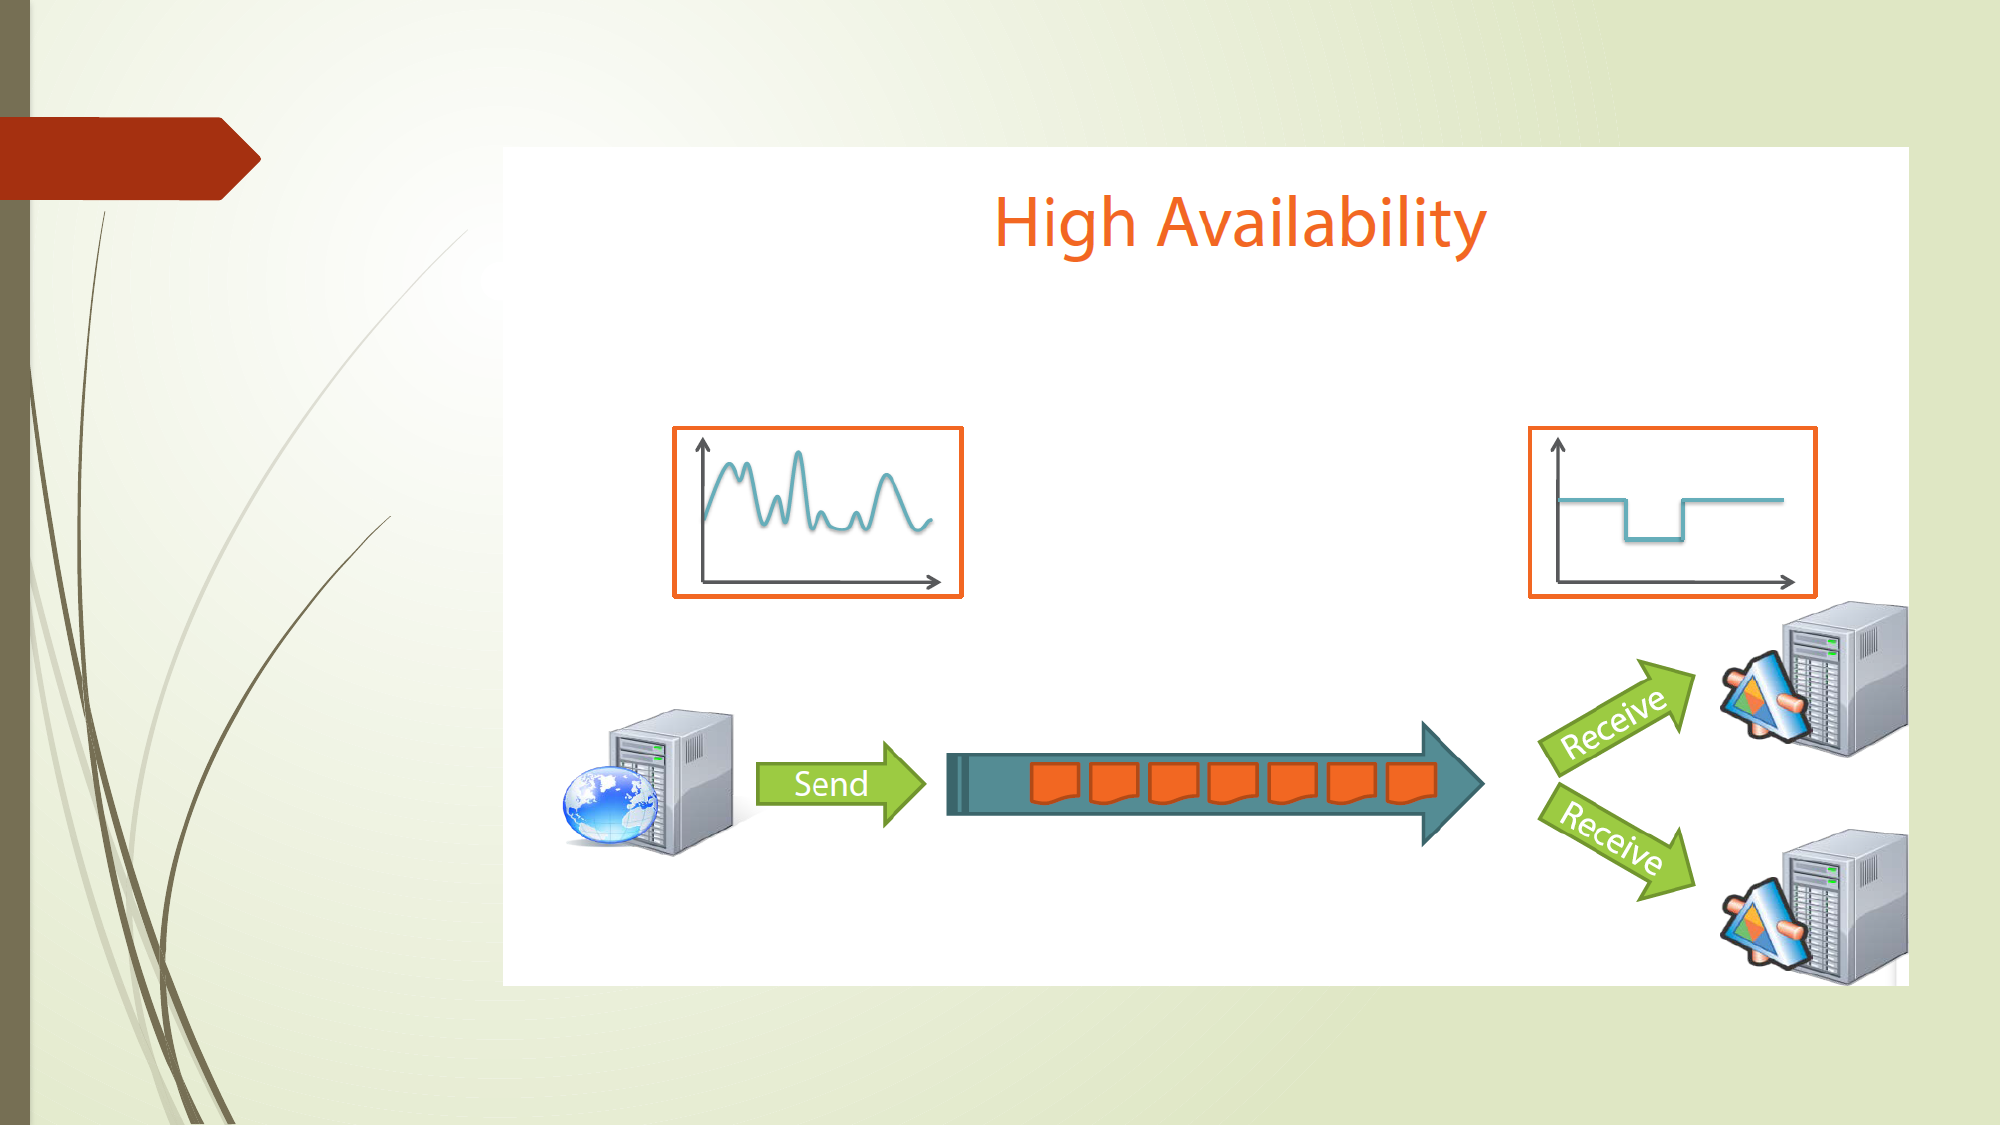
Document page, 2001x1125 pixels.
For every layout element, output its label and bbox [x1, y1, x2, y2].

picture [503, 146, 1909, 986]
